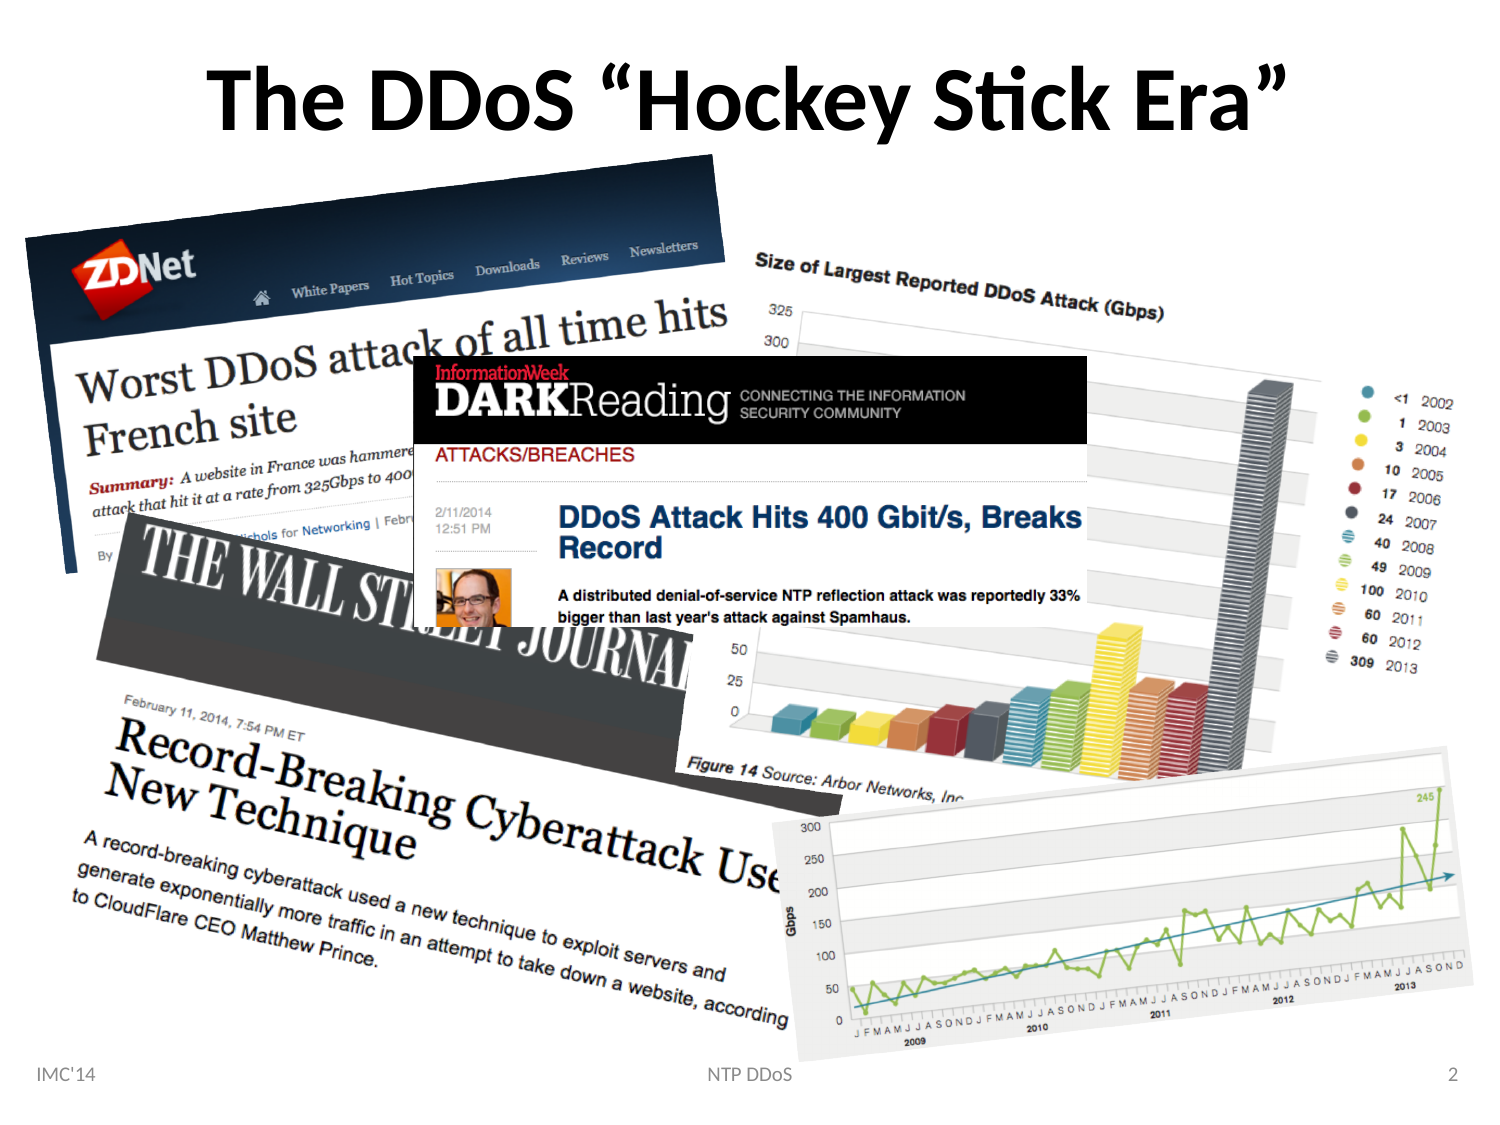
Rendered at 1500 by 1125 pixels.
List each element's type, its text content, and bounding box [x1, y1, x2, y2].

footer NTP DDoS [443, 1042, 1057, 1103]
picture [26, 237, 41, 360]
picture [41, 234, 1473, 1062]
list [41, 167, 734, 550]
slide_number IMC'14 [21, 1042, 372, 1103]
title The DDoS “Hockey Stick Era” [75, 0, 1425, 188]
slide_number 2 [1123, 1042, 1474, 1103]
picture [612, 155, 713, 167]
